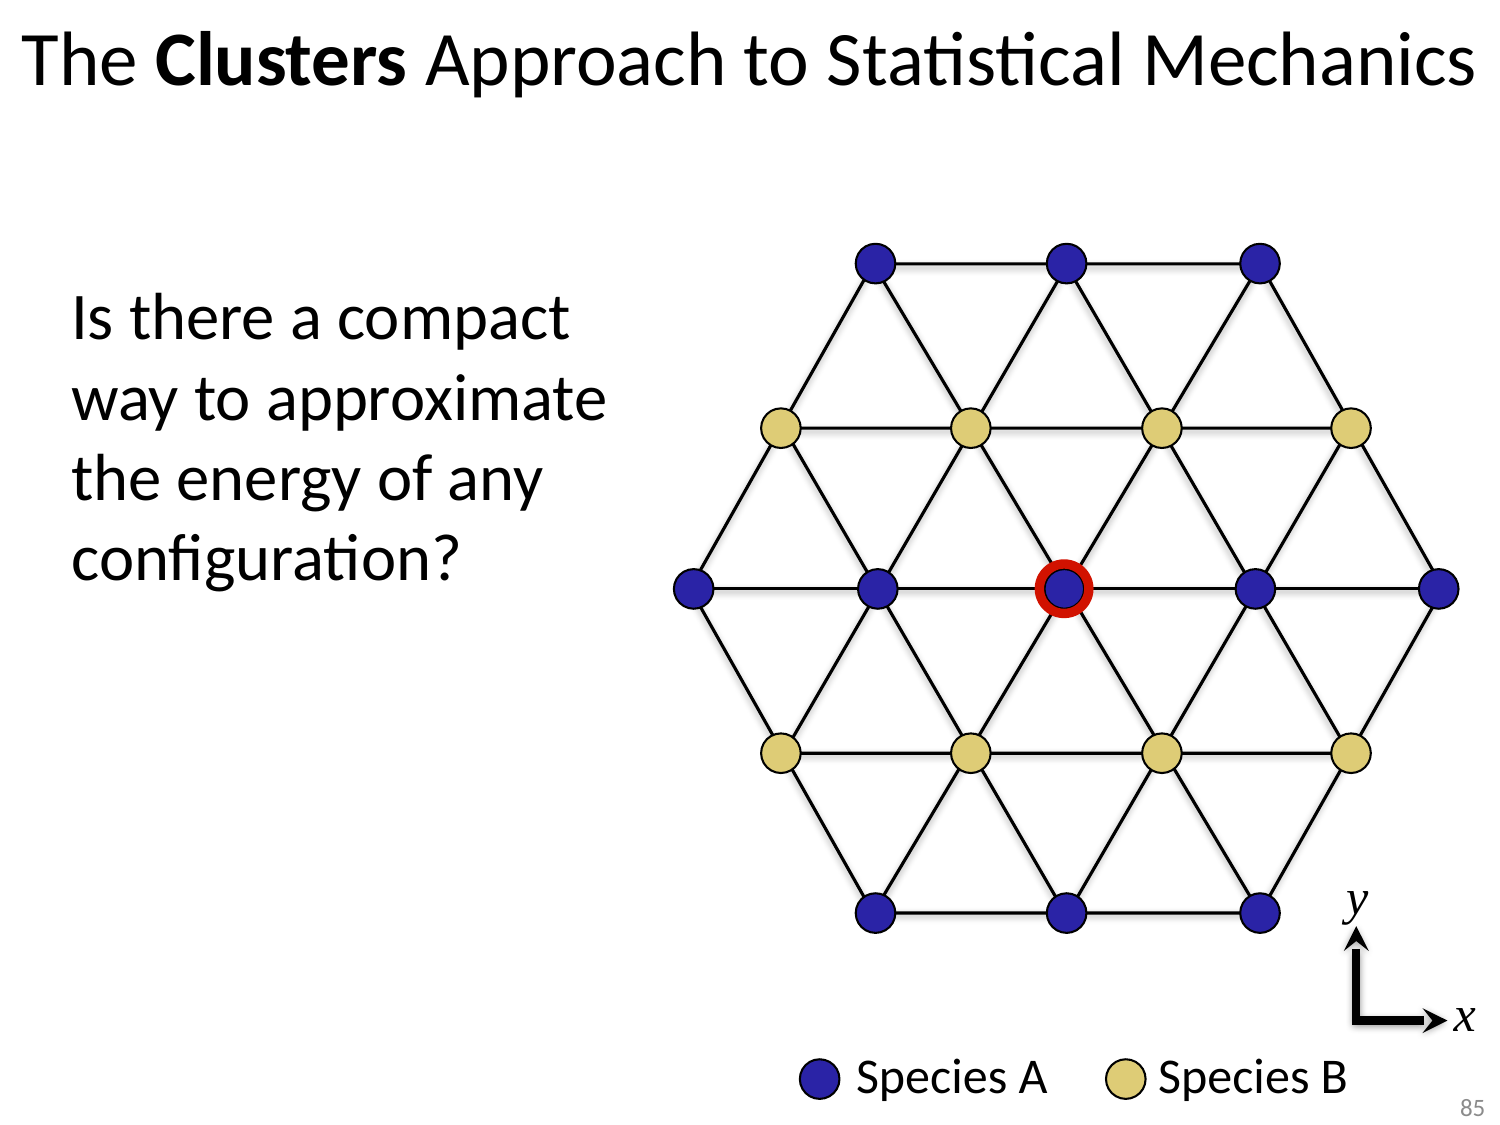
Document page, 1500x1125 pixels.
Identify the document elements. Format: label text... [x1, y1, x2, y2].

title The Clusters Approach to Statistical Mechanics [0, 2, 1500, 107]
text_box Is there a compact way to approximate the energy of any configuration? [0, 265, 638, 880]
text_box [1330, 856, 1483, 1051]
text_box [673, 243, 1459, 934]
slide_number 85 [1188, 1088, 1500, 1125]
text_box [799, 1036, 1434, 1113]
